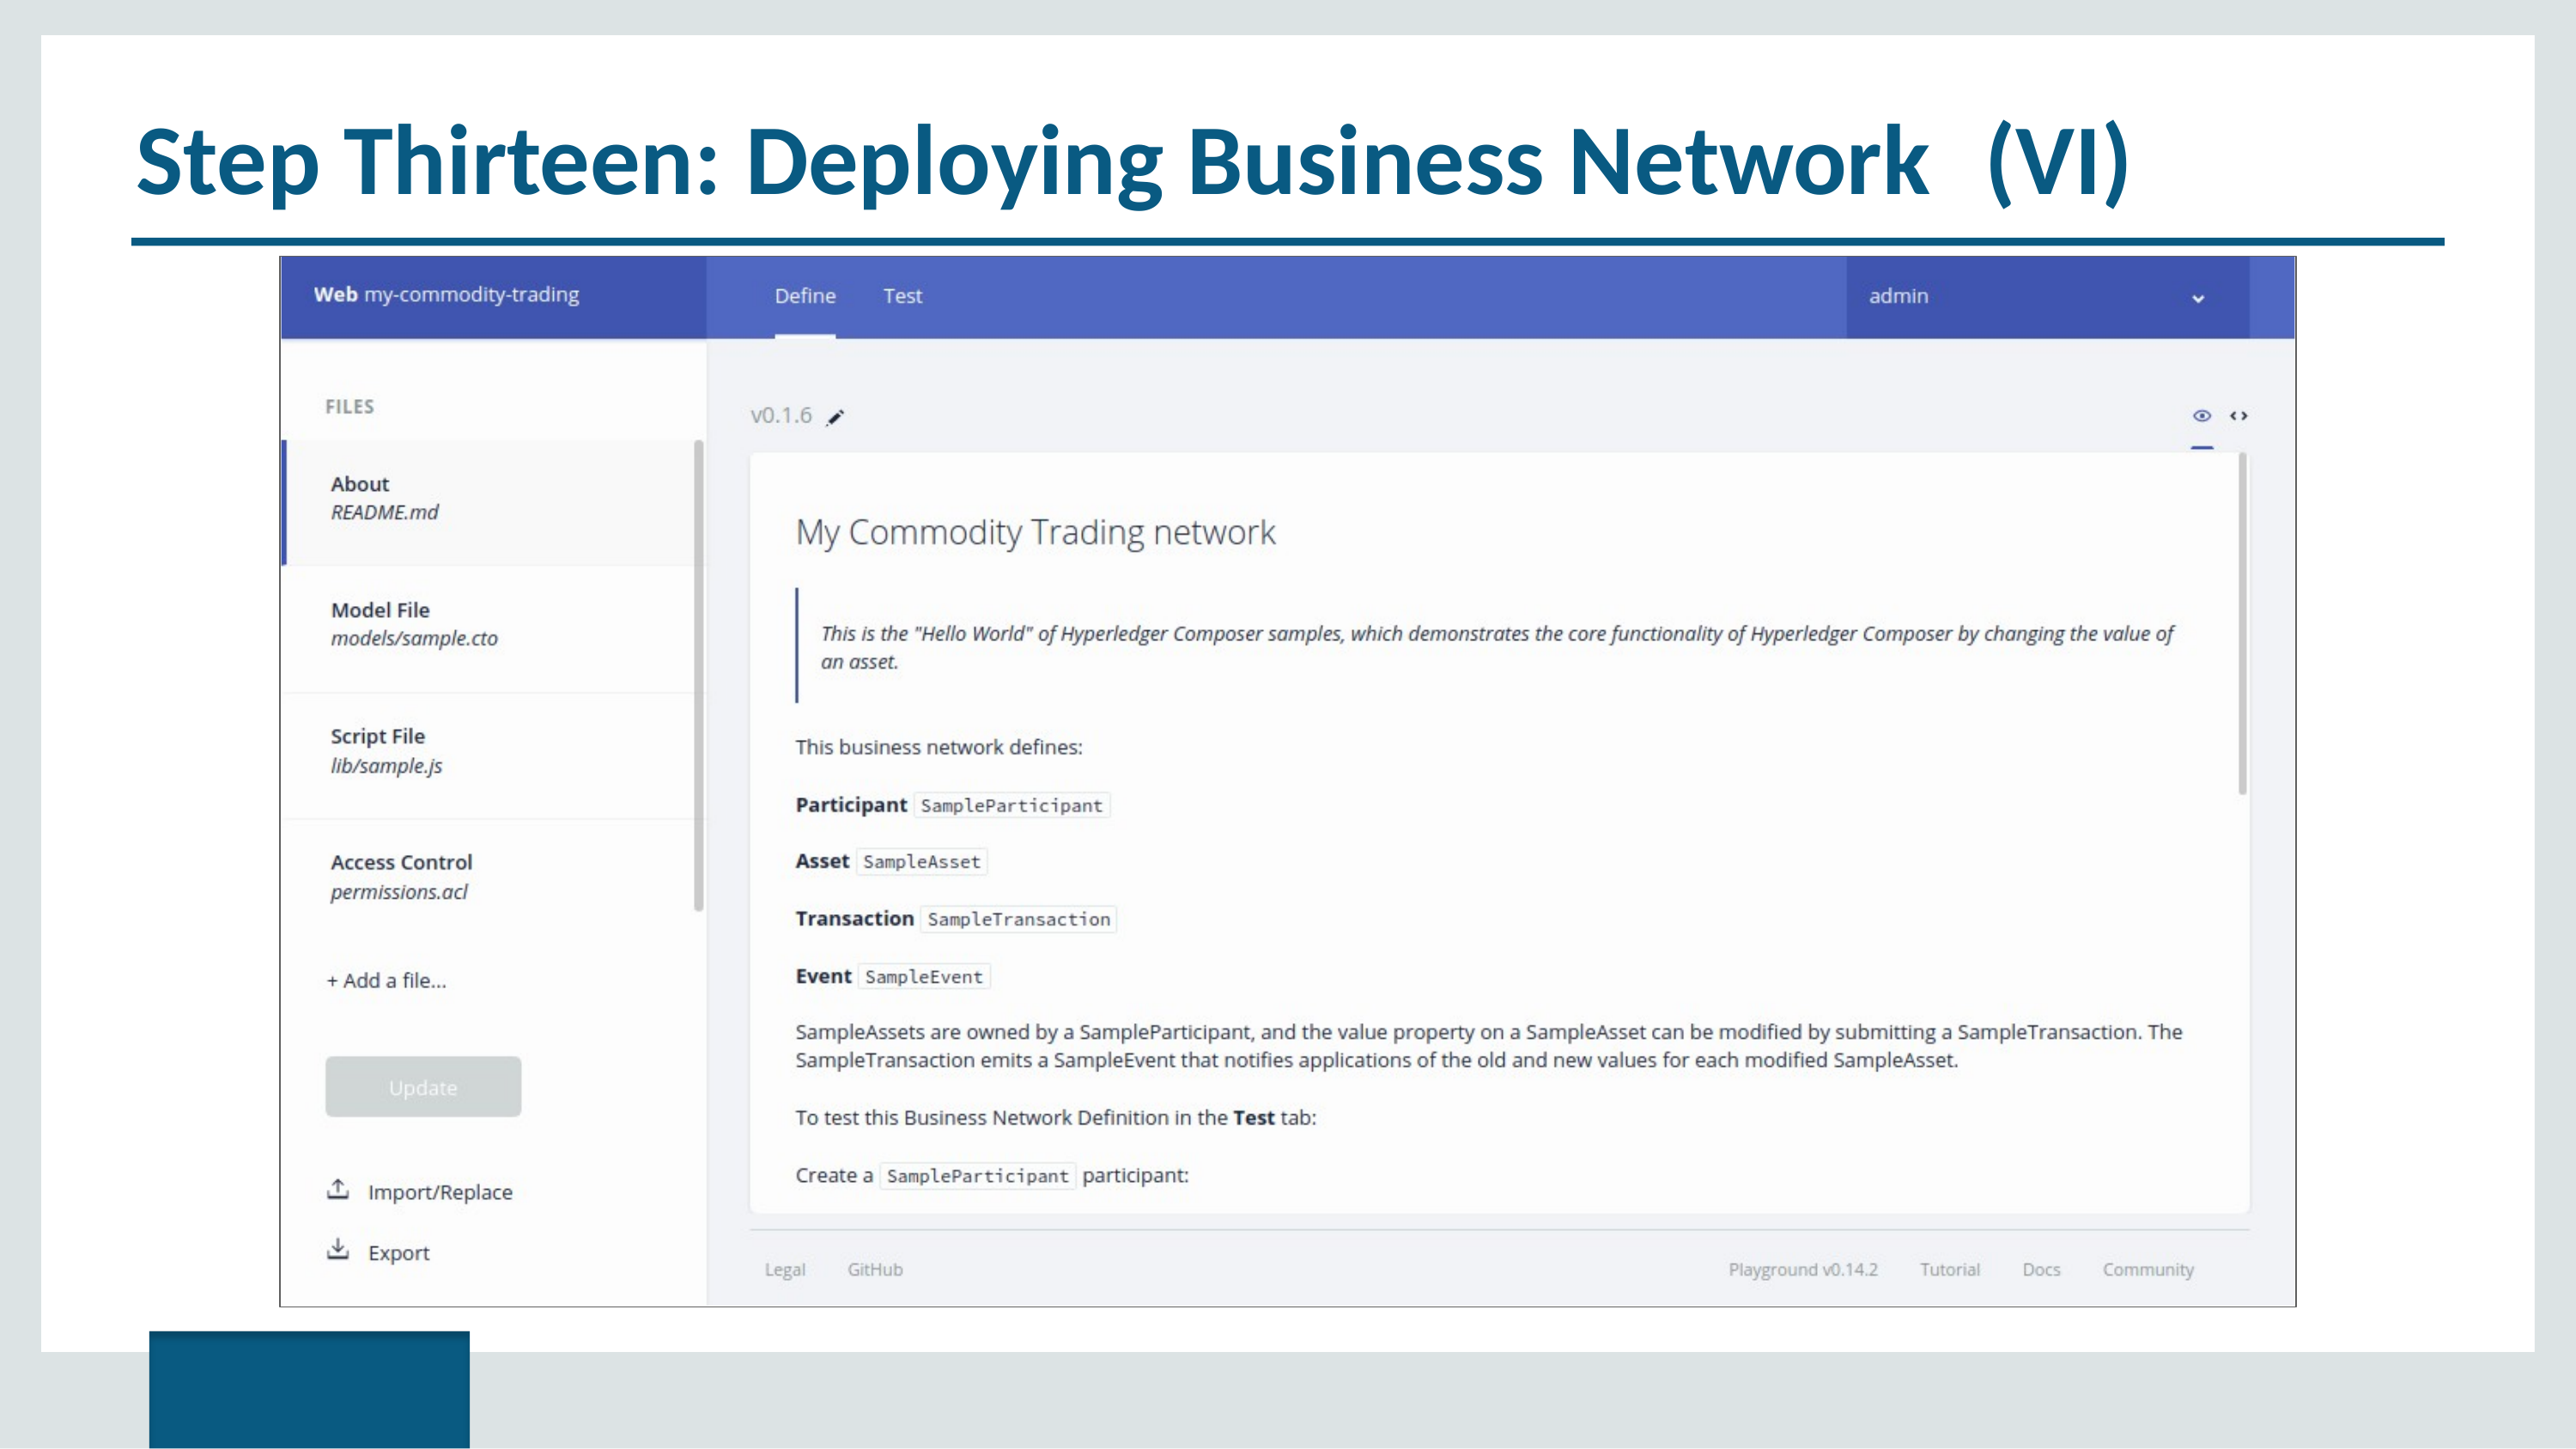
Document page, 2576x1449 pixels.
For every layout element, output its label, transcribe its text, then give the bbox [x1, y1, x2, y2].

text_box [131, 237, 2445, 246]
text_box [279, 256, 2296, 1307]
title Step Thirteen: Deploying Business Network (VI) [132, 91, 2134, 237]
title Step Thirteen: Deploying Business Network (VI) [132, 246, 2134, 337]
